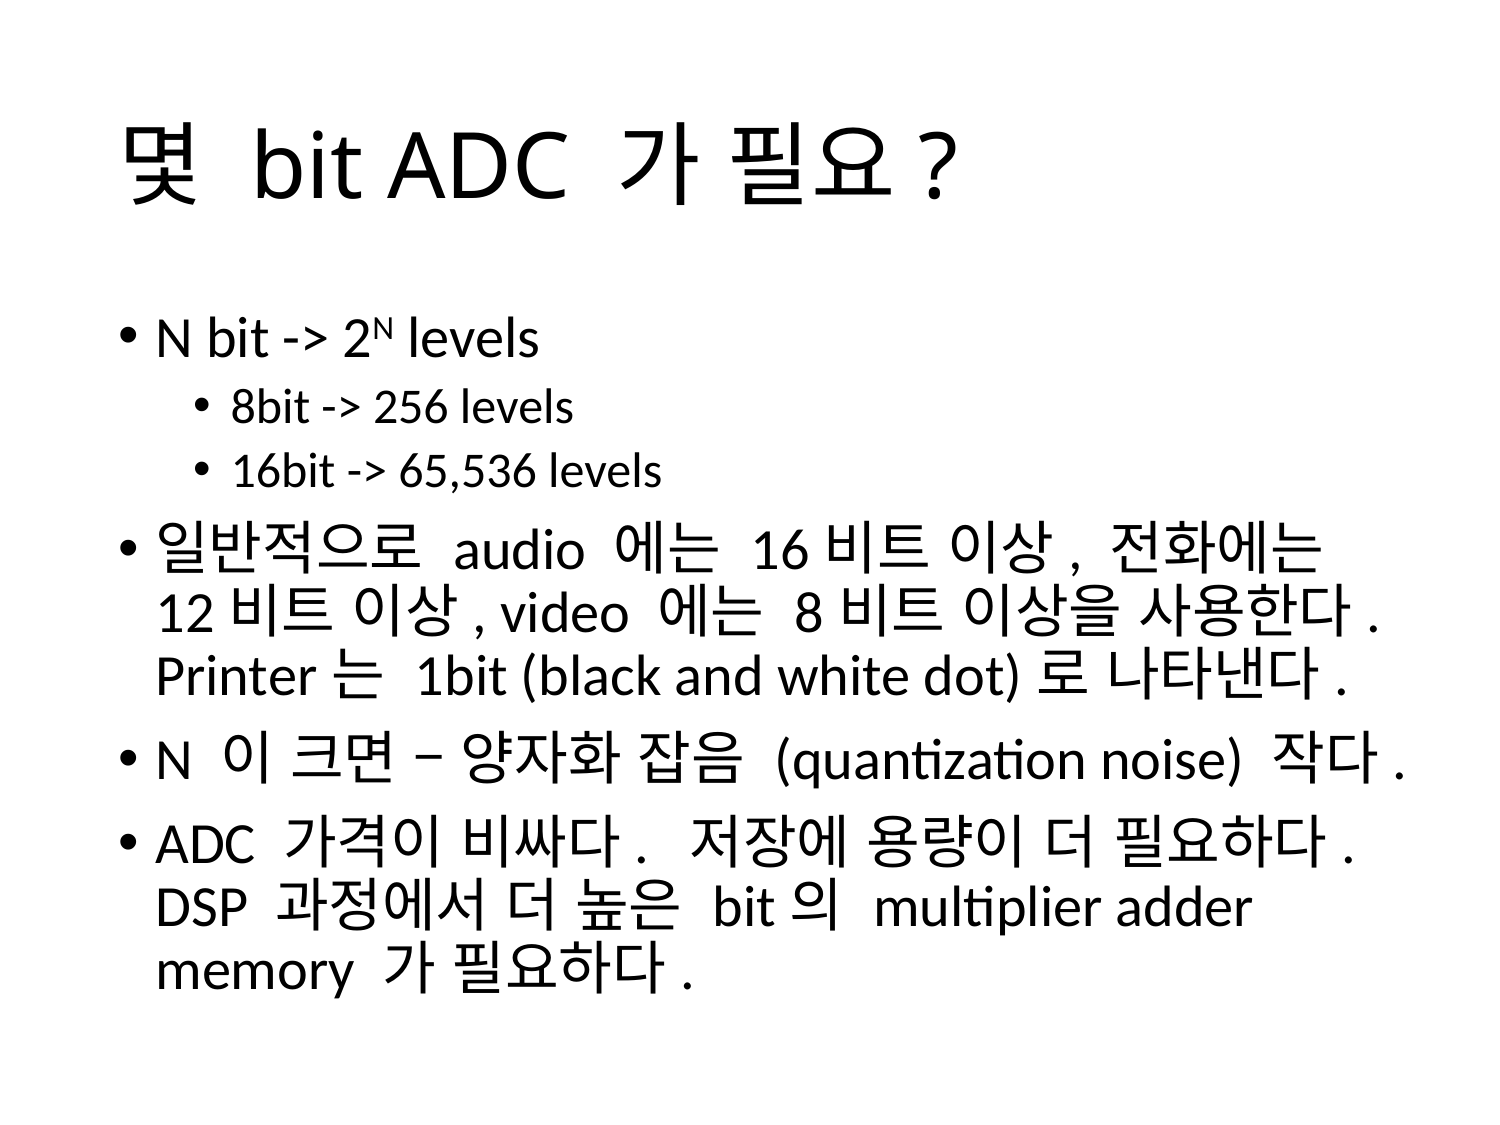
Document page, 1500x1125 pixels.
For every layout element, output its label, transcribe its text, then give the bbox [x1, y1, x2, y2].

list N bit -> 2N levels 8bit -> 256 levels 16bit -> 65,536 levels 일반적으로 audio 에는 16비트 이상, 전화에는 12비트 이상, video 에는 8비트 이상을 사용한다. Printer는 1bit (black and white dot)로 나타낸다. N 이 크면 – 양자화 잡음 (quantization noise) 작다. ADC 가격이 비싸다. 저장에 용량이 더 필요하다. DSP 과정에서 더 높은 bit의 multiplier adder memory 가 필요하다. [103, 299, 1397, 1014]
title 몇 bit ADC 가 필요? [103, 59, 1397, 278]
